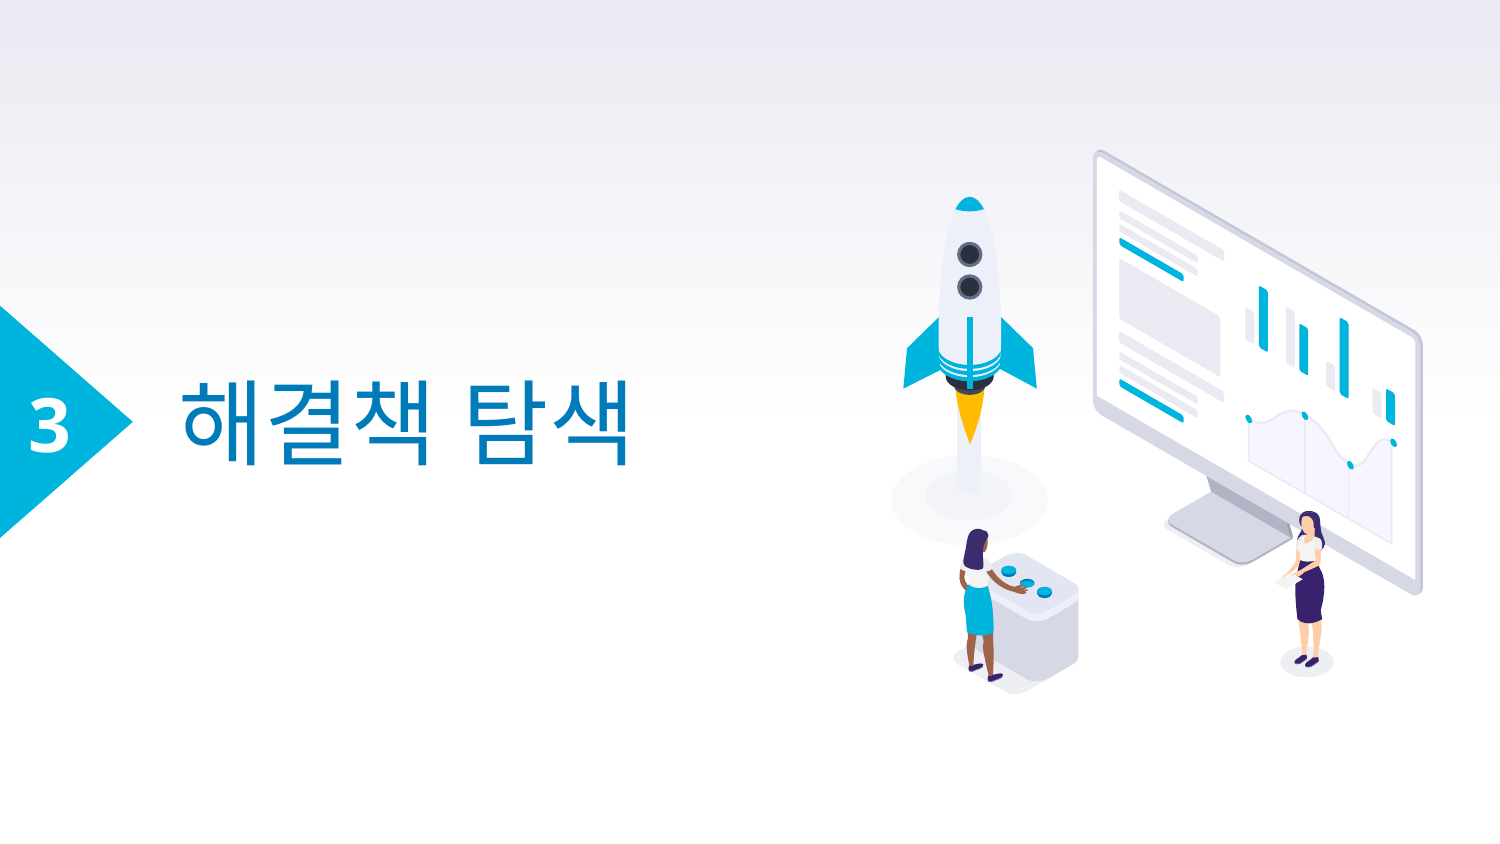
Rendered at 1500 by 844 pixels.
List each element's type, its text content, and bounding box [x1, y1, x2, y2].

text_box 3 [0, 306, 100, 540]
title 해결책 탐색 [178, 367, 886, 477]
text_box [891, 149, 1424, 695]
